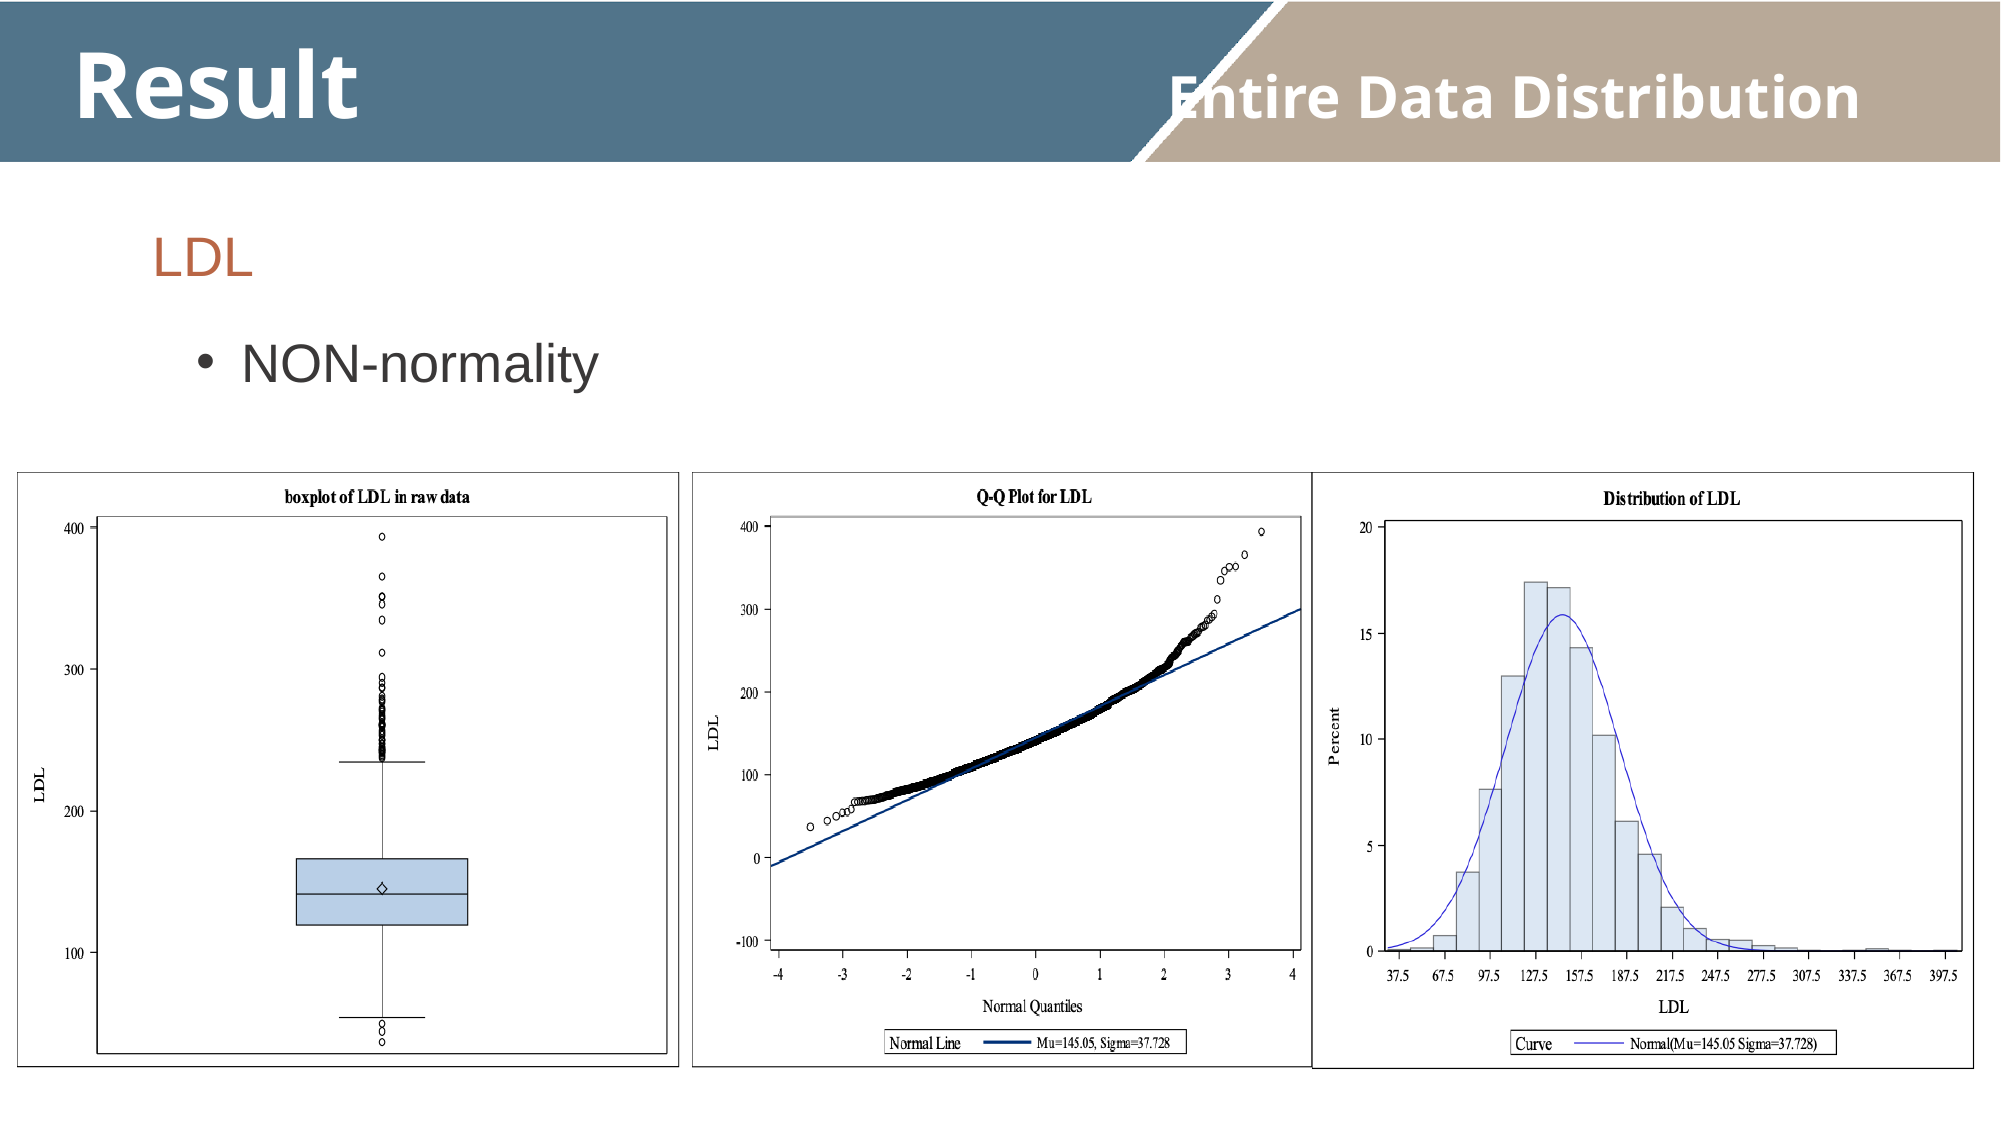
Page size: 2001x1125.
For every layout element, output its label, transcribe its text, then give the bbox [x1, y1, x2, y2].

title LDL [137, 220, 1863, 297]
text_box Result Entire Data Distribution [57, 0, 2000, 198]
text_box NON-normality [179, 320, 647, 401]
picture [0, 0, 2001, 1125]
